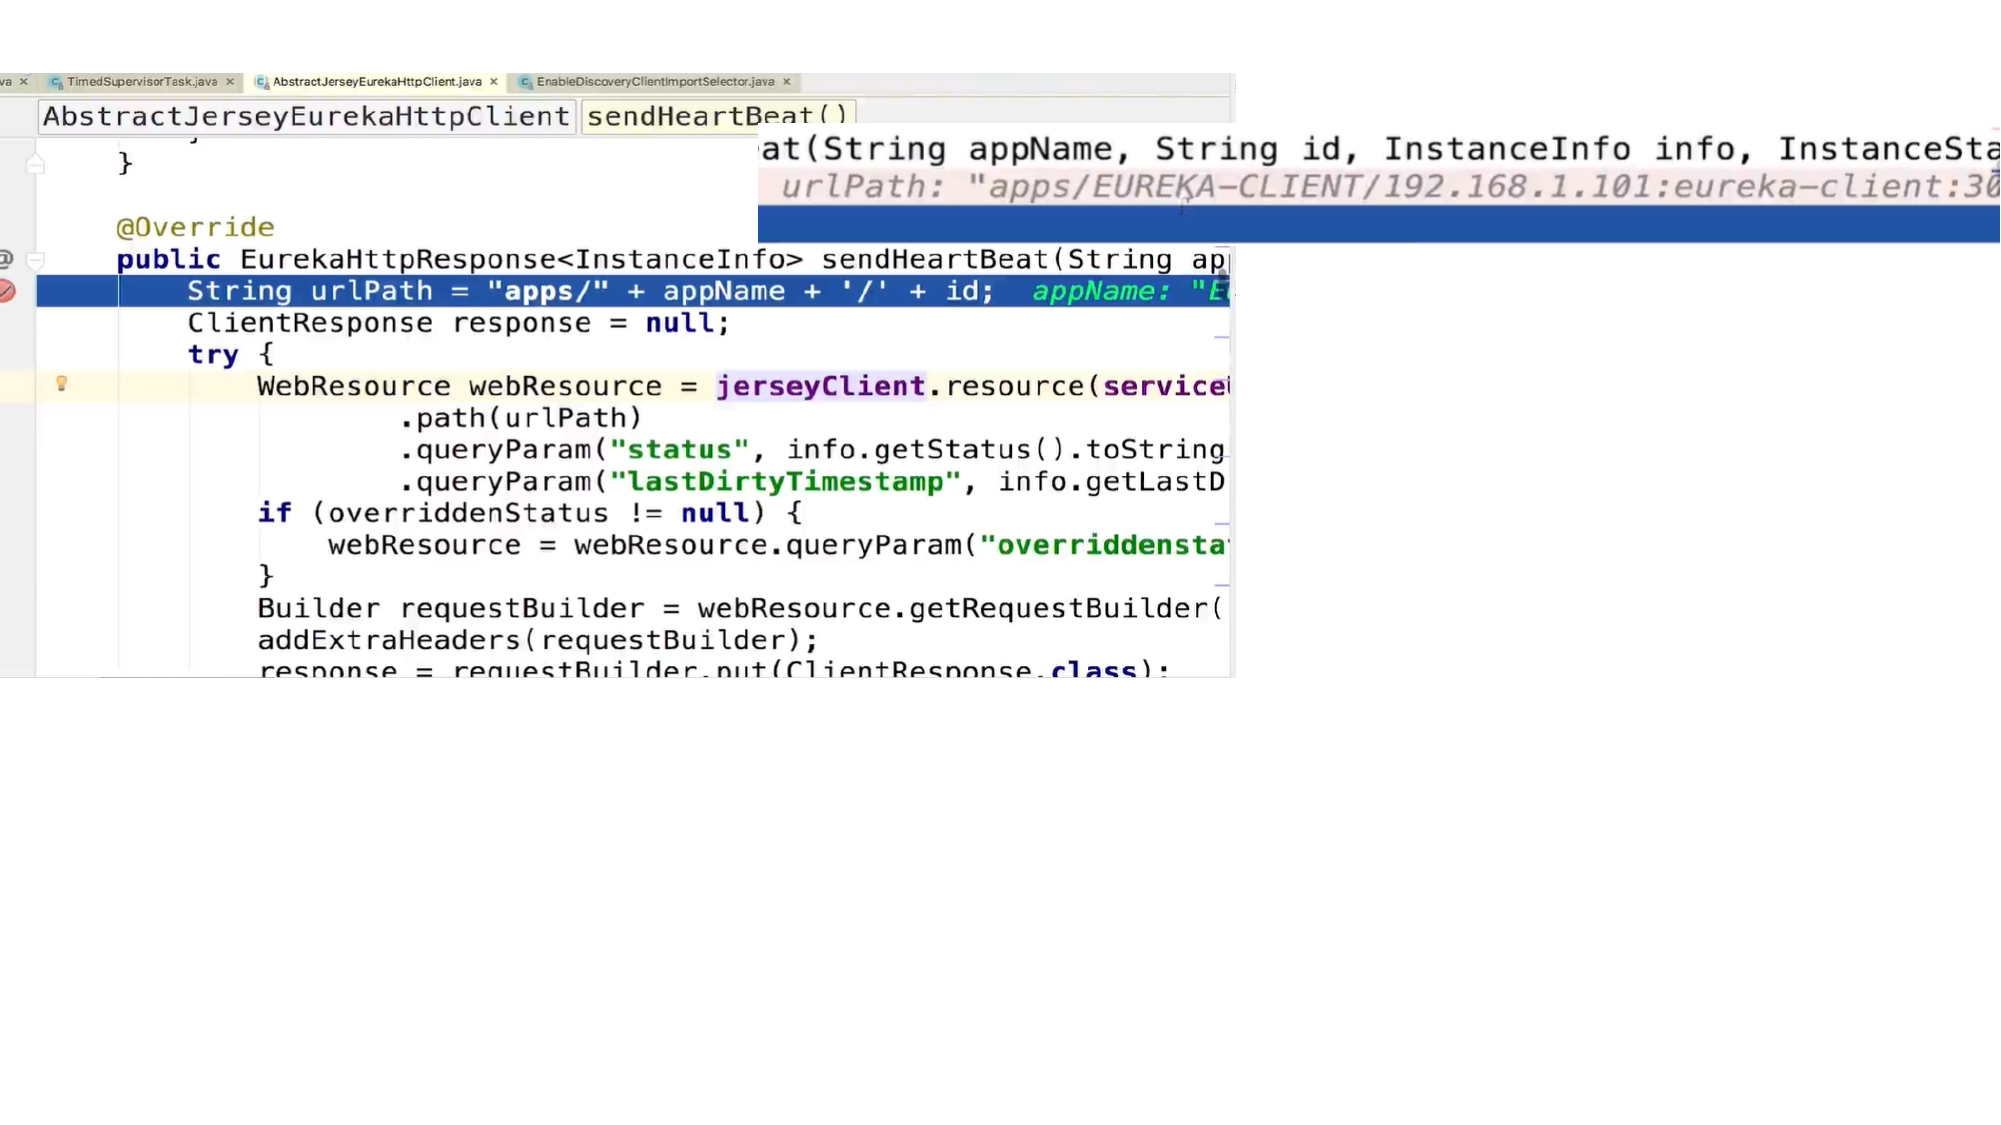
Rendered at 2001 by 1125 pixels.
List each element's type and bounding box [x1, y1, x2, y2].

picture [0, 73, 2000, 678]
